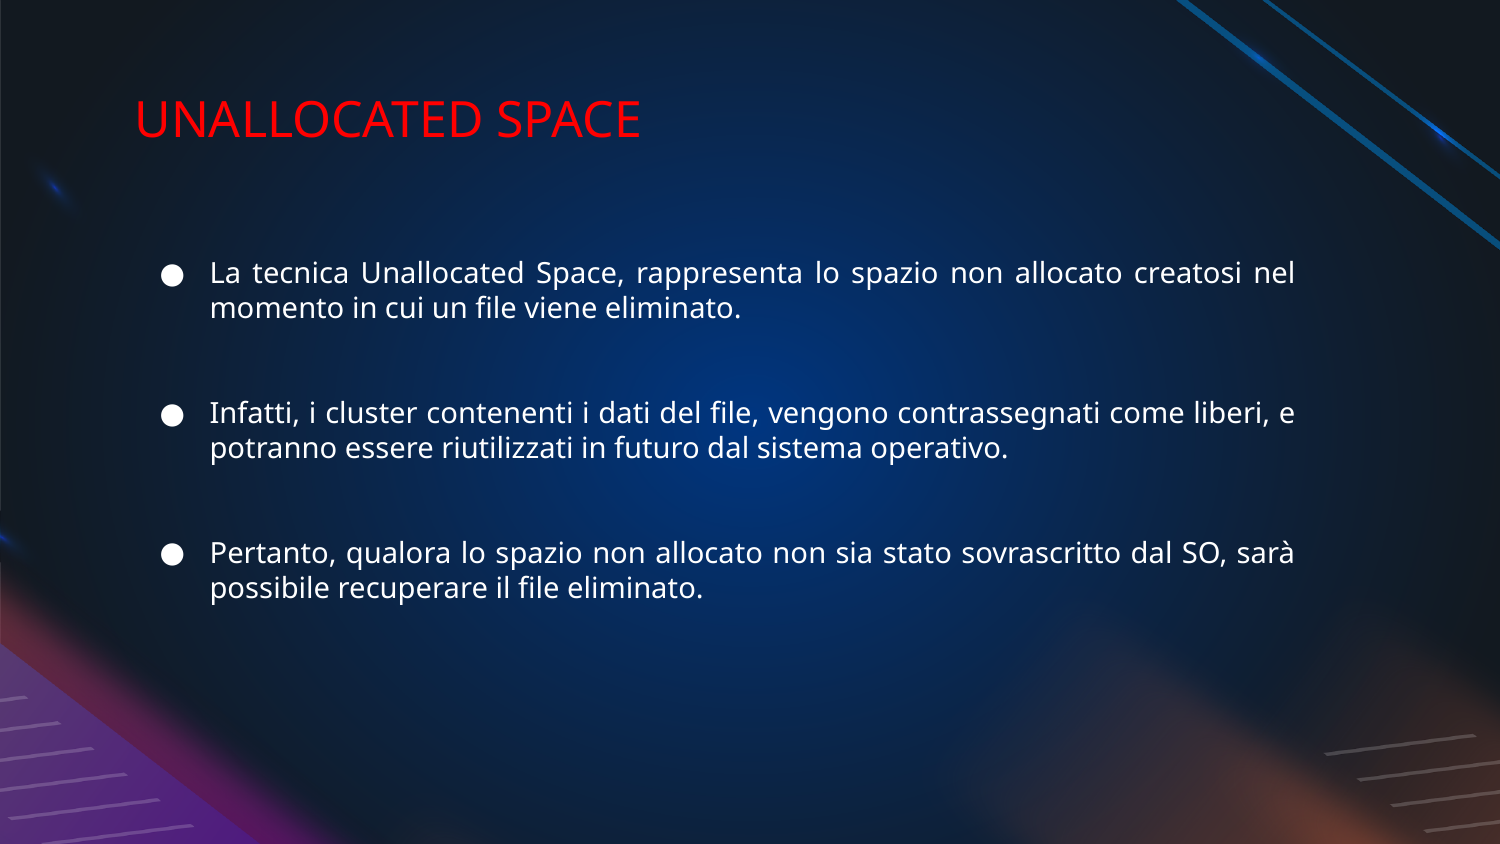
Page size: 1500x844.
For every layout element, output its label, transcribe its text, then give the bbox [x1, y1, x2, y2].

title UNALLOCATED SPACE [119, 72, 1449, 167]
list La tecnica Unallocated Space, rappresenta lo spazio non allocato creatosi nel momento in cui un file viene eliminato. Infatti, i cluster contenenti i dati del file, vengono contrassegnati come liberi, e potranno essere riutilizzati in futuro dal sistema operativo. Pertanto, qualora lo spazio non allocato non sia stato sovrascritto dal SO, sarà possibile recuperare il file eliminato. [119, 204, 1312, 723]
picture [0, 0, 1500, 844]
